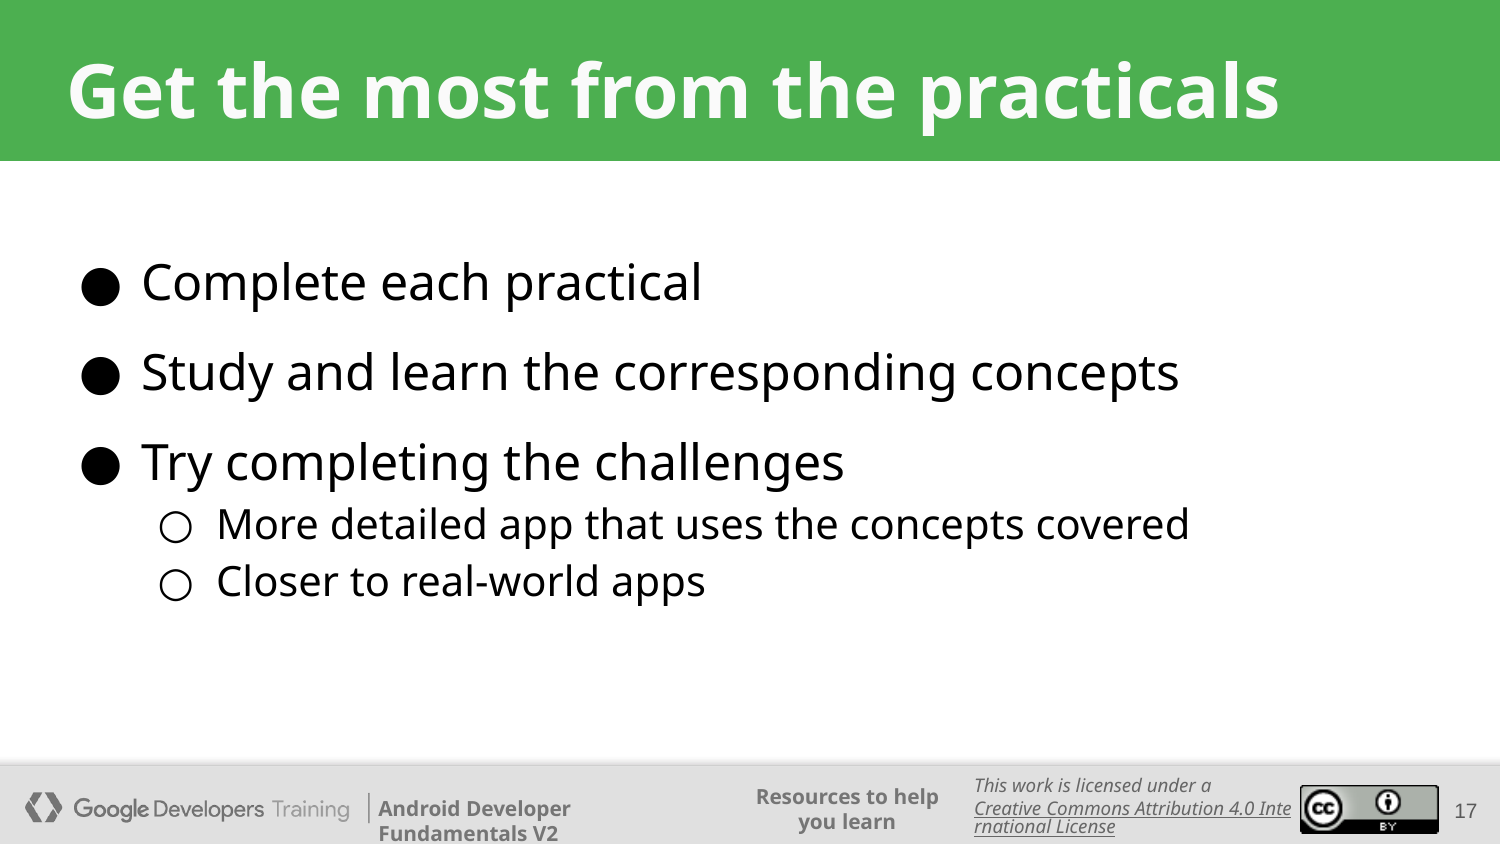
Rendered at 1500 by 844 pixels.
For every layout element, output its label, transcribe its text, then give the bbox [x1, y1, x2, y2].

list Complete each practical Study and learn the corresponding concepts Try completing the challenges More detailed app that uses the concepts covered Closer to real-world apps [51, 226, 1449, 700]
slide_number ‹#› [1402, 777, 1493, 842]
title Get the most from the practicals [51, 28, 1449, 122]
picture [0, 161, 1500, 844]
